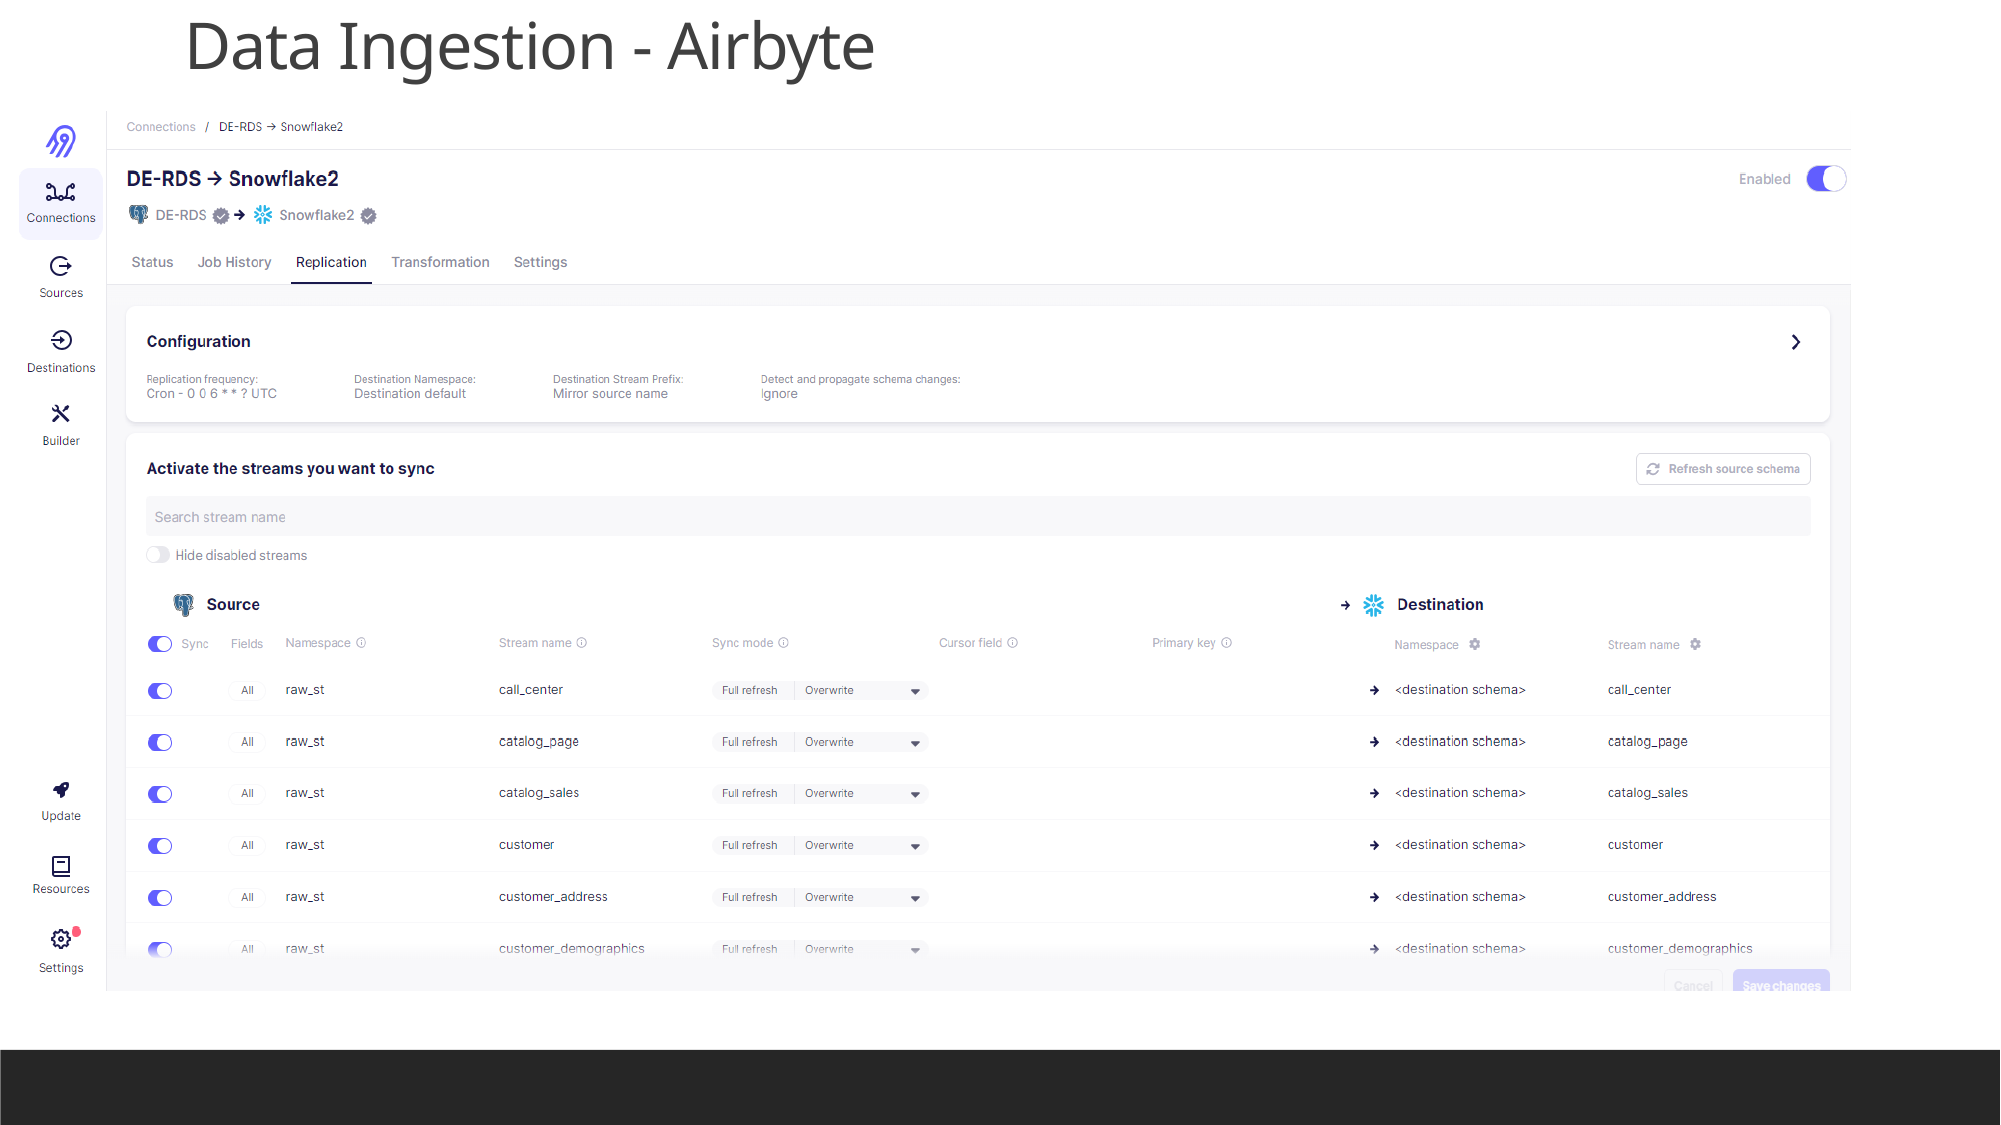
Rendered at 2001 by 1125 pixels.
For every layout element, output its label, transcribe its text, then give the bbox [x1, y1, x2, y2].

title Data Ingestion - Airbyte [169, 6, 1406, 92]
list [18, 111, 1851, 991]
